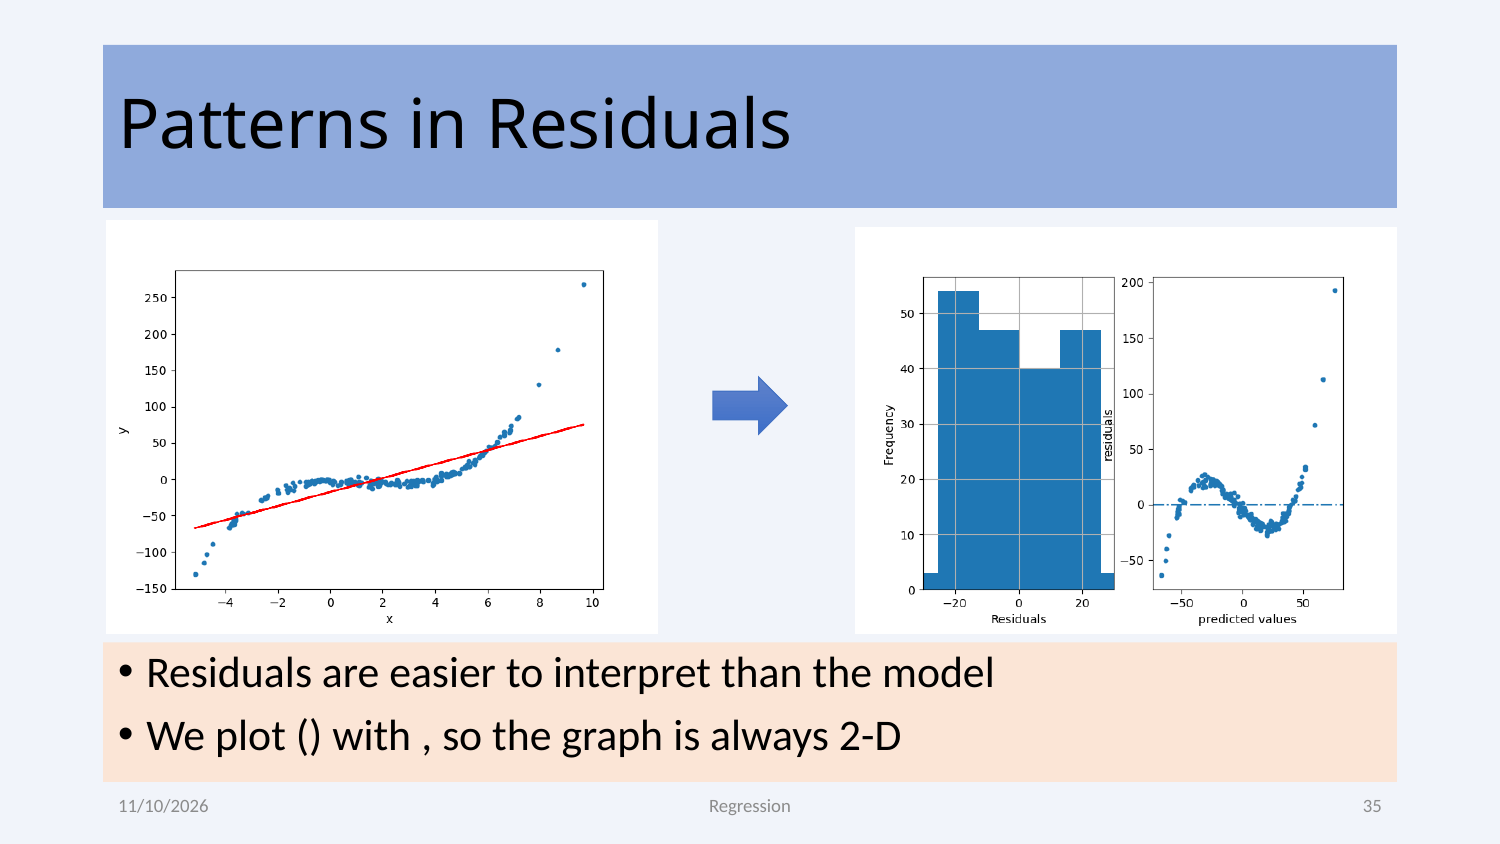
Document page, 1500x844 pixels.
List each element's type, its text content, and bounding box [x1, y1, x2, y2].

picture [855, 227, 1397, 634]
picture [106, 220, 658, 634]
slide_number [103, 782, 441, 827]
text_box [712, 375, 789, 436]
title Patterns in Residuals [103, 44, 1397, 208]
footer Regression [496, 782, 1004, 827]
slide_number 35 [1059, 782, 1397, 827]
